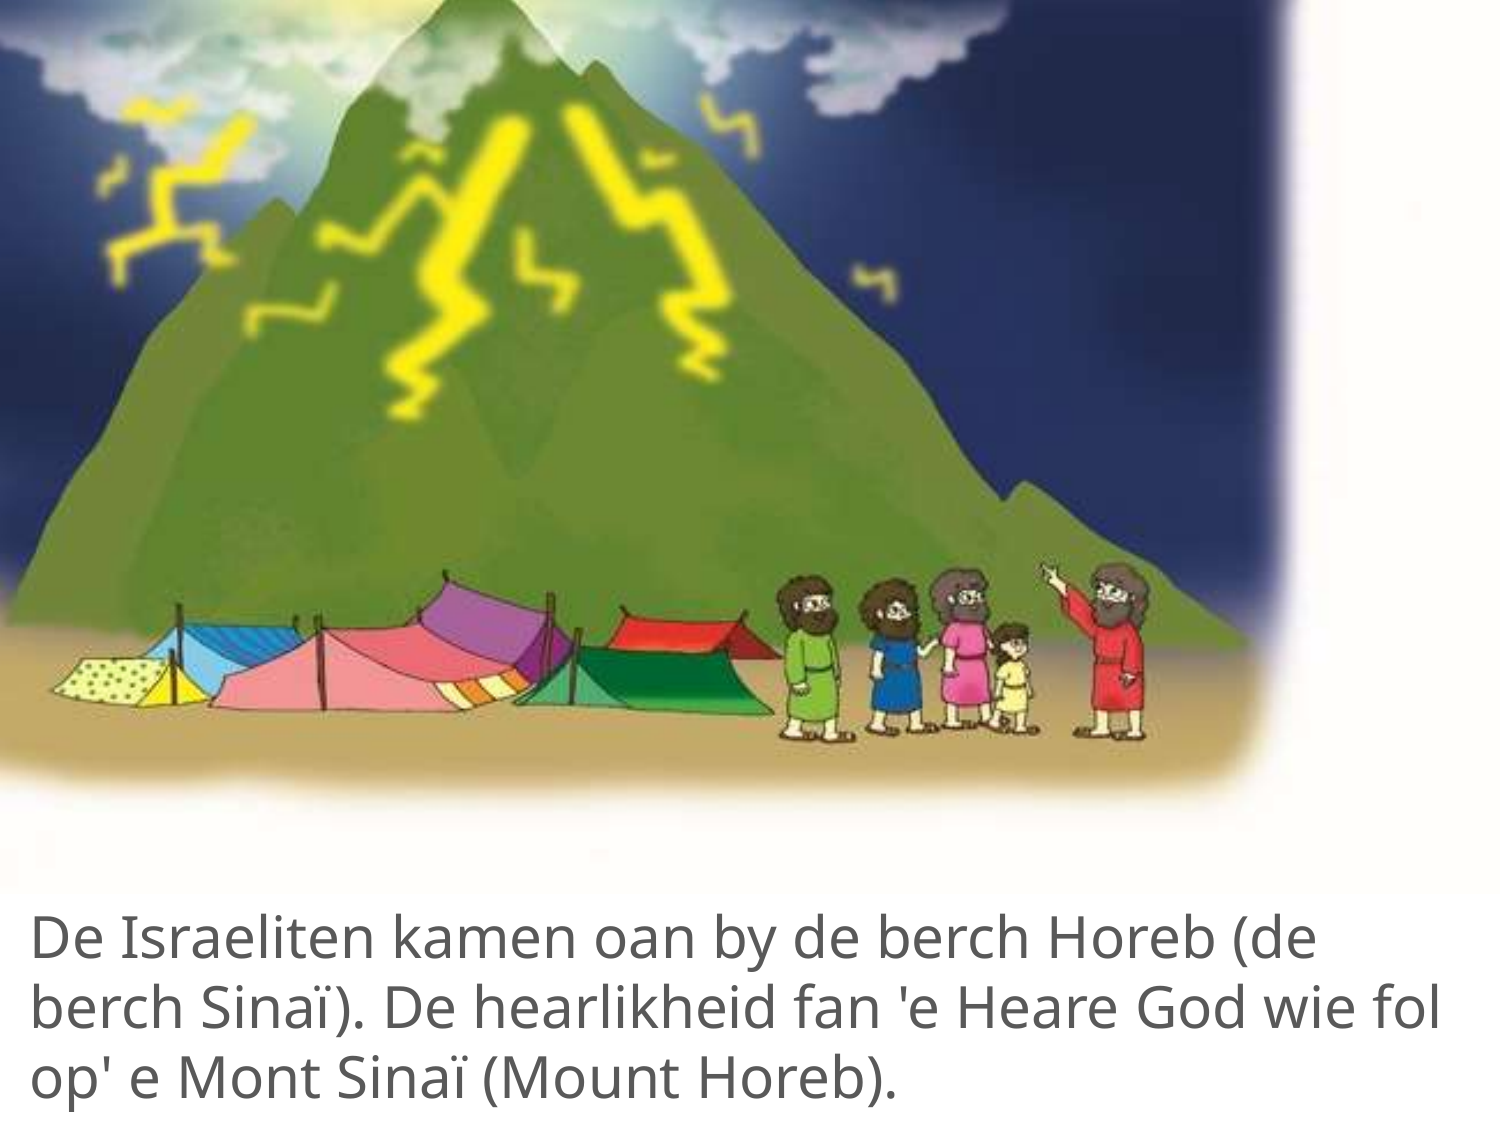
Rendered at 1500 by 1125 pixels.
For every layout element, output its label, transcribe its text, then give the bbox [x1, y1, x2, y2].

picture [0, 0, 1500, 894]
text_box De Israeliten kamen oan by de berch Horeb (de berch Sinaï). De hearlikheid fan 'e Heare God wie fol op' e Mont Sinaï (Mount Horeb). [14, 902, 1486, 1118]
